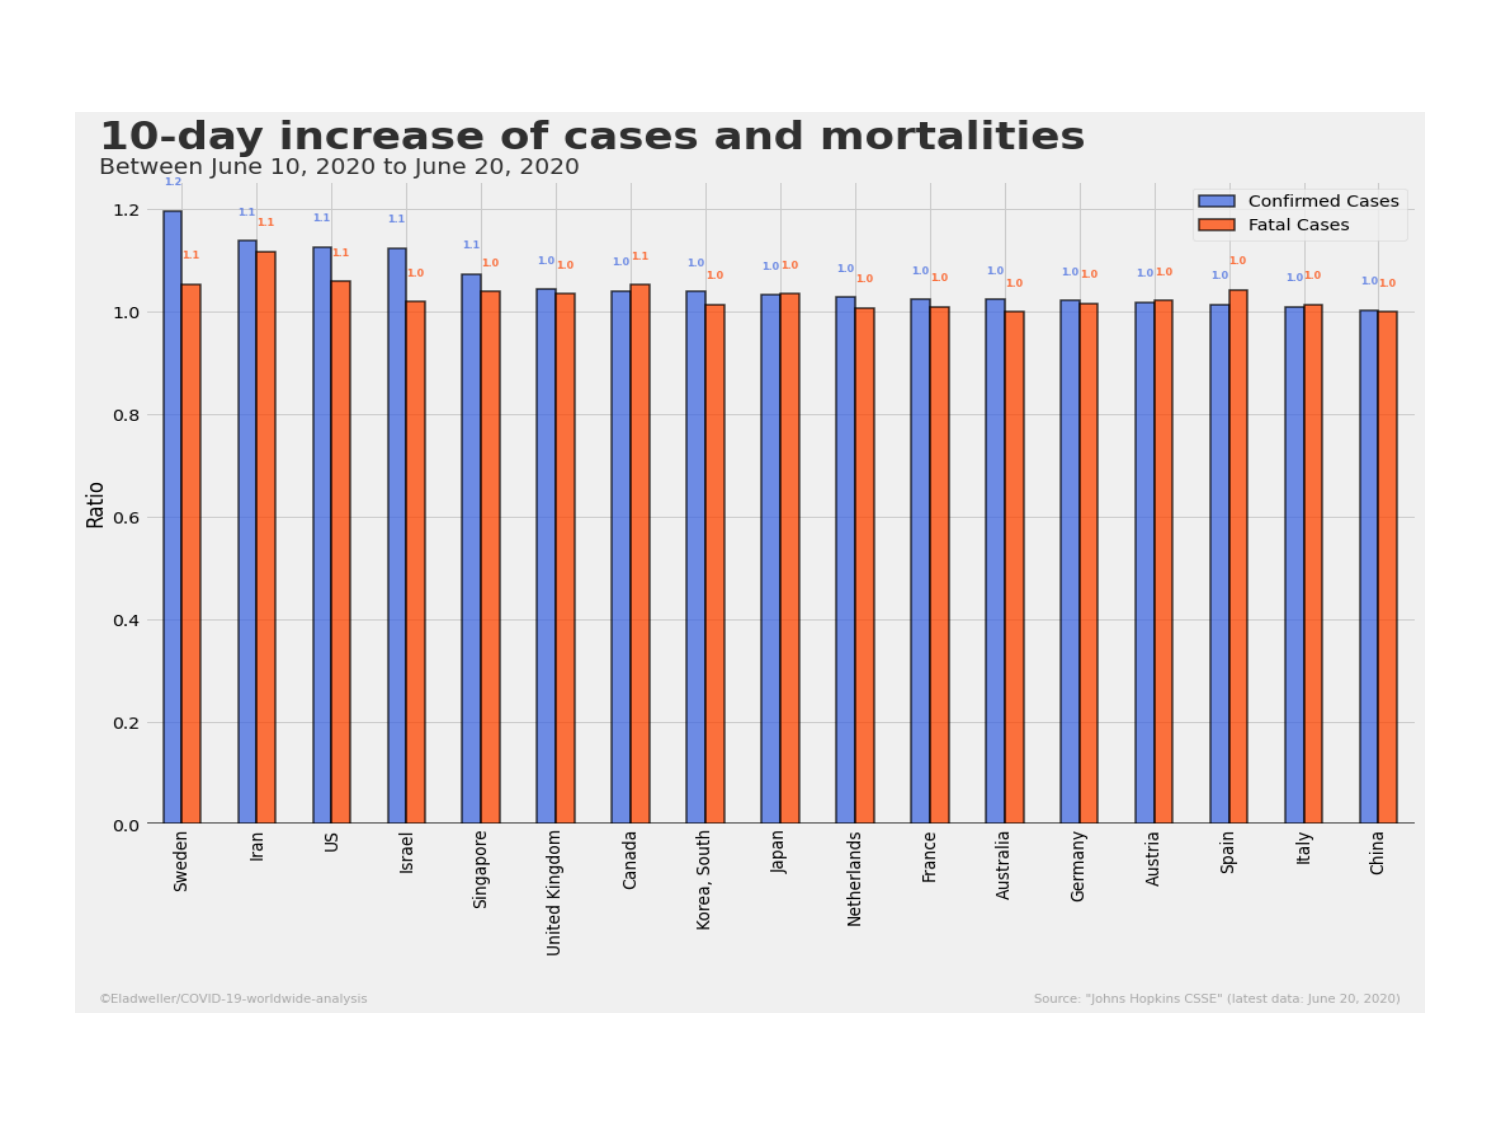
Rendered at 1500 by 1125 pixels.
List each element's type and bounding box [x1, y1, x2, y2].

picture [74, 112, 1426, 1013]
